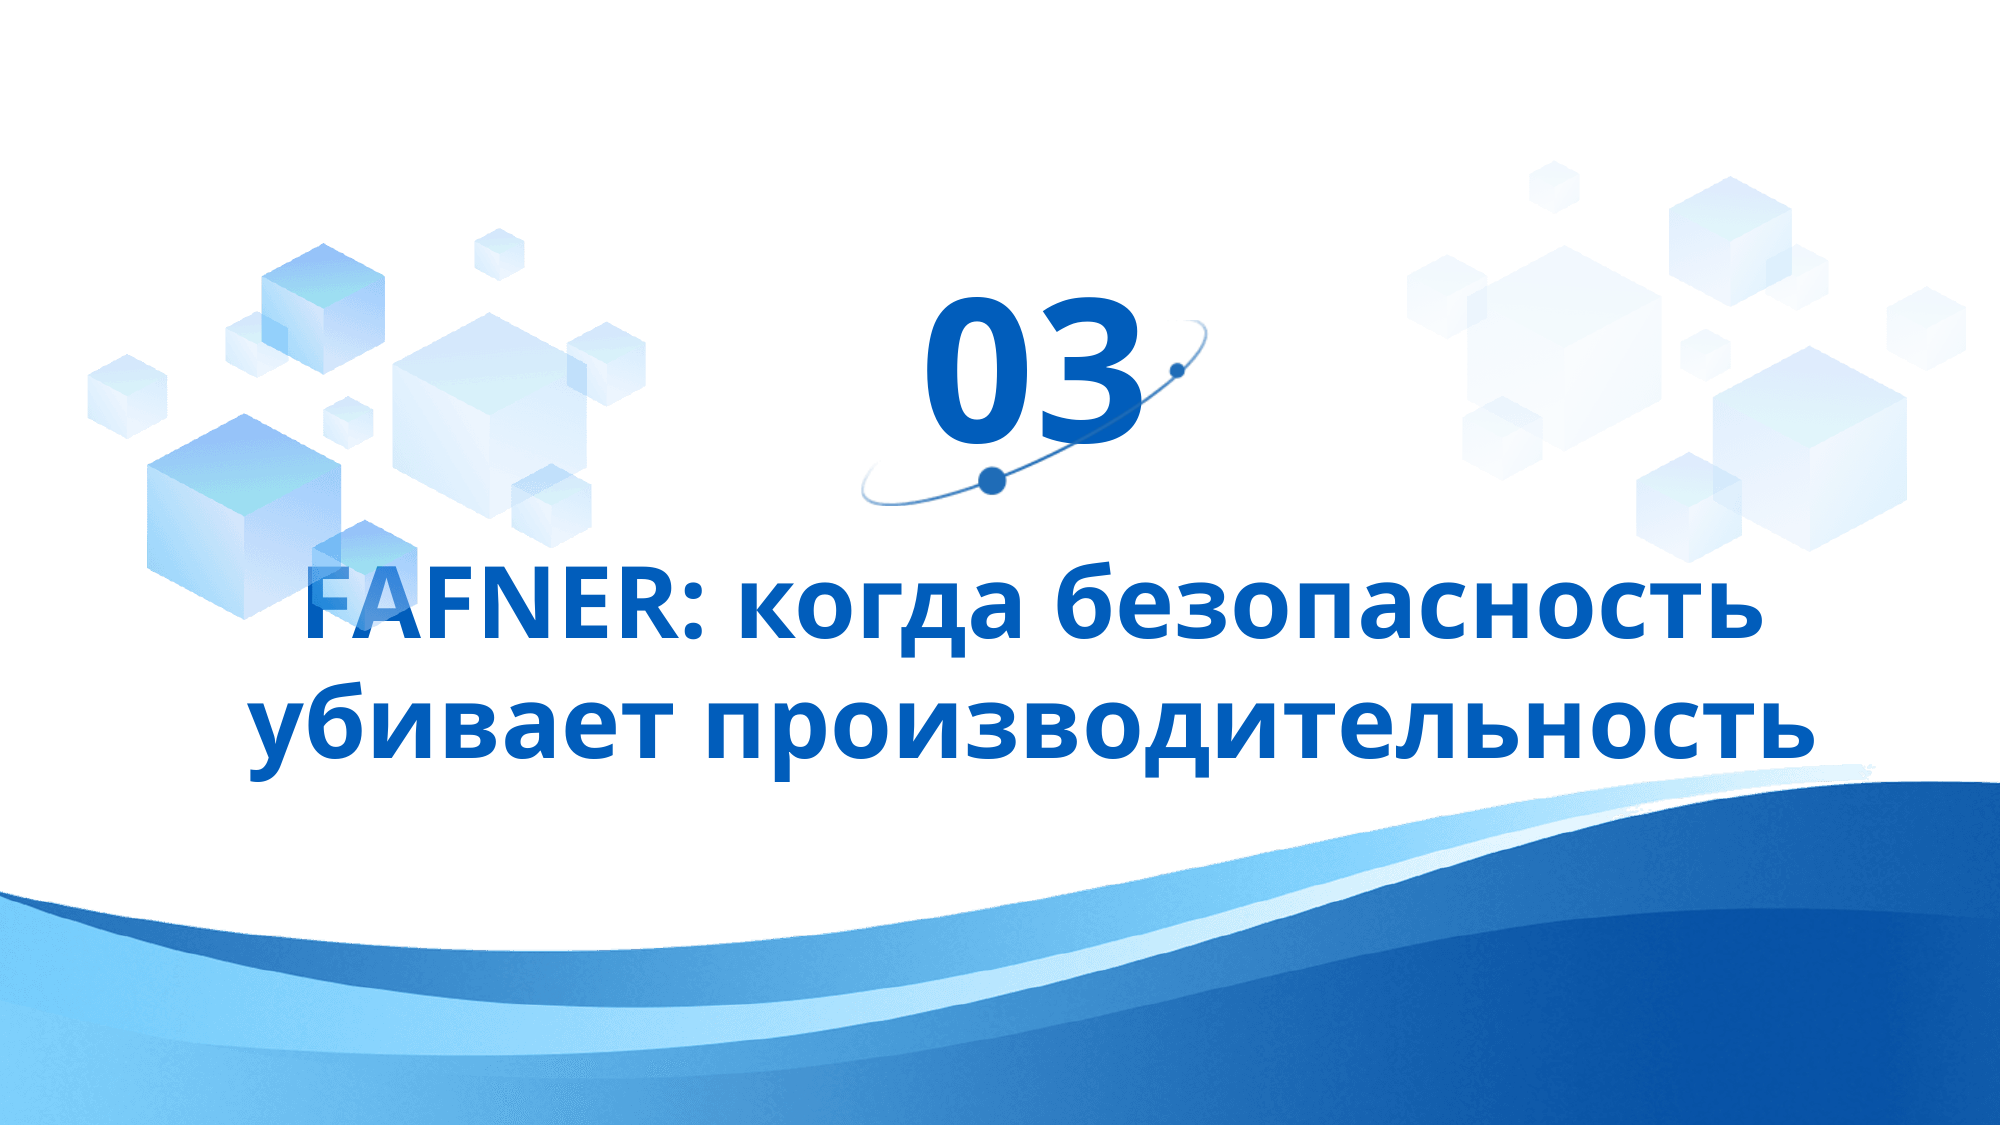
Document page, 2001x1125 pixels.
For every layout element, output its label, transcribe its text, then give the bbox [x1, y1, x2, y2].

picture [0, 764, 2000, 1125]
text_box 03 [646, 235, 1407, 490]
picture [1407, 127, 1966, 563]
picture [87, 195, 646, 631]
picture [861, 319, 1209, 506]
text_box FAFNER: когда безопасность убивает производительность [203, 531, 1863, 764]
